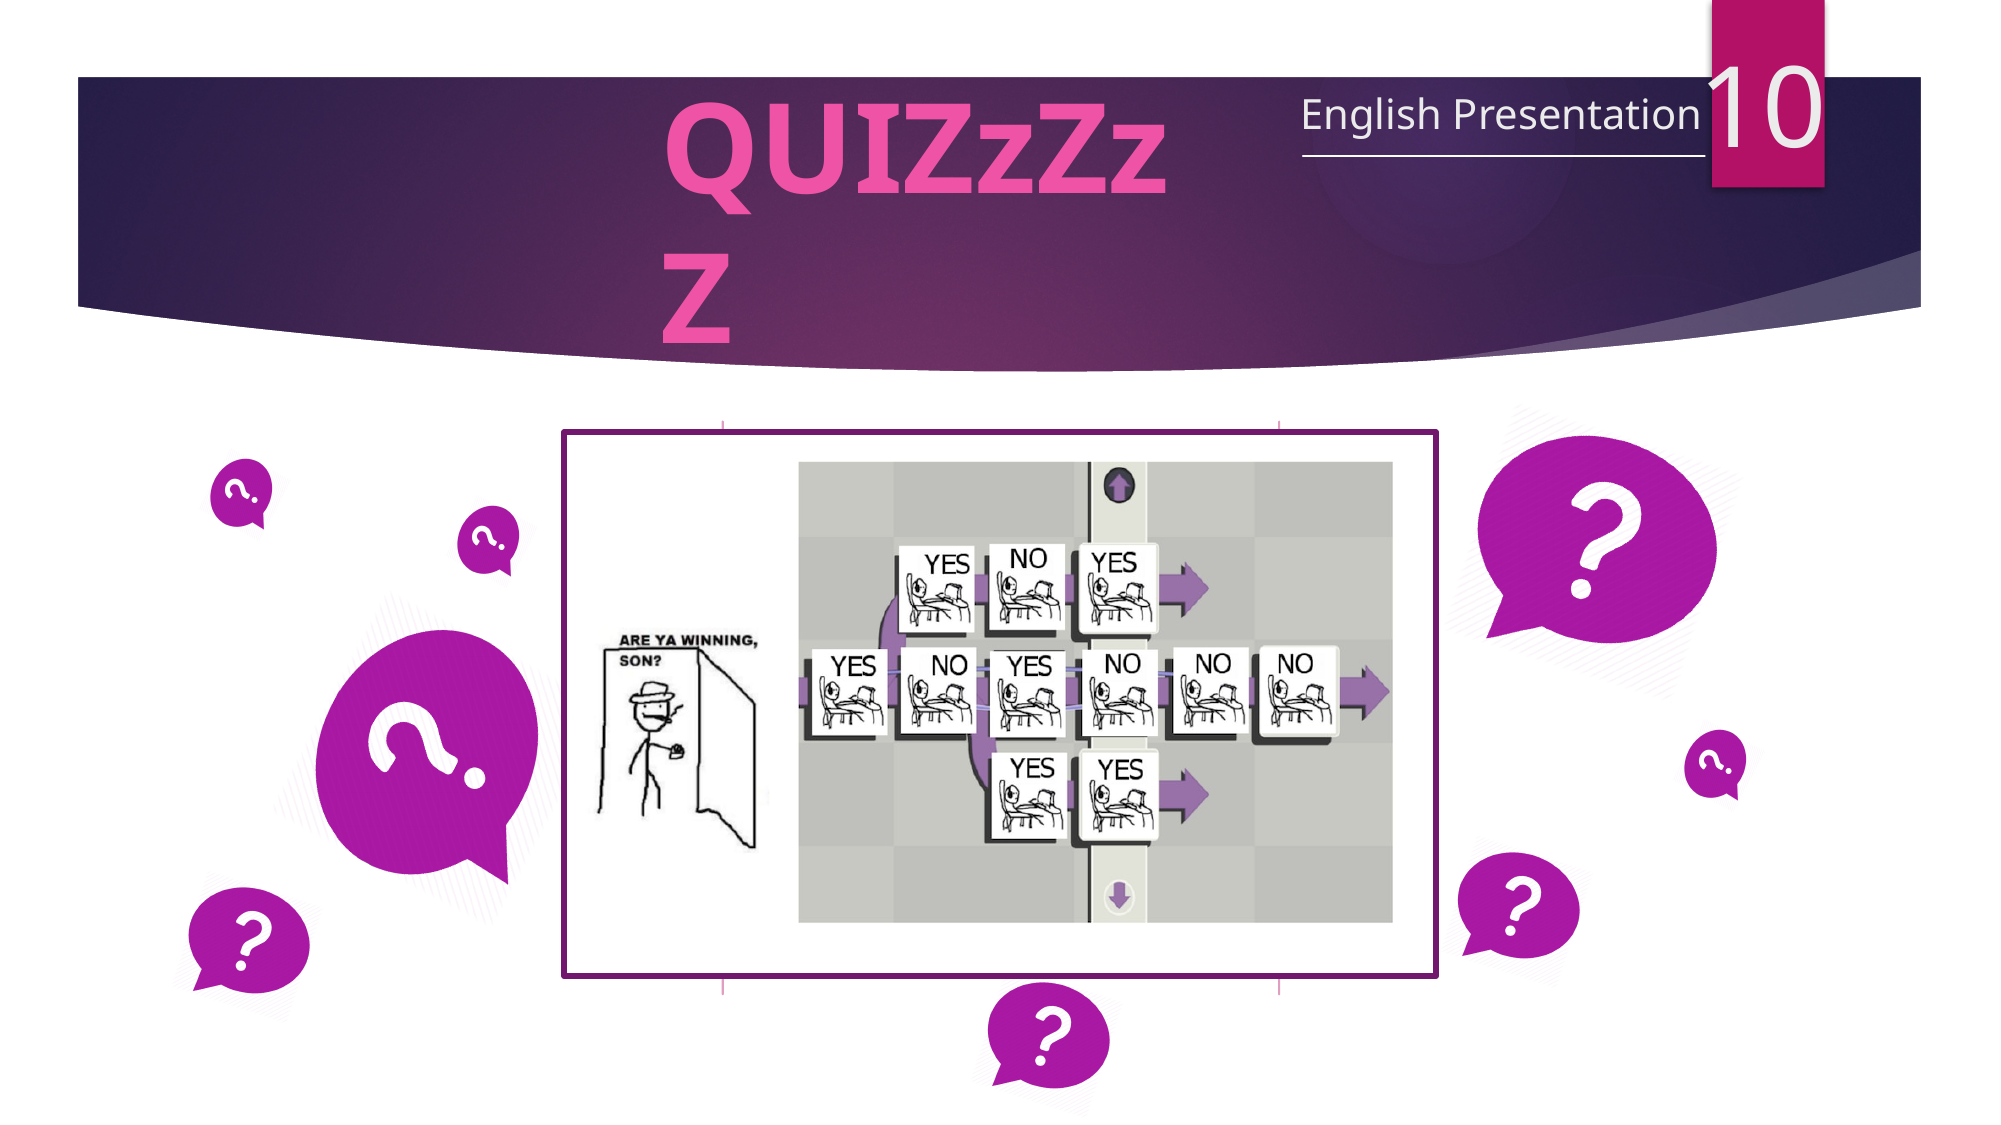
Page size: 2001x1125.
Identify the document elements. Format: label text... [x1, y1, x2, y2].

picture [1454, 849, 1578, 973]
picture [1472, 430, 1714, 673]
picture [985, 979, 1109, 1103]
picture [456, 506, 527, 577]
text_box 10 [1649, 79, 1876, 178]
picture [209, 459, 280, 530]
picture [1683, 730, 1754, 801]
picture [185, 884, 309, 1008]
title QUIZzZzZ [660, 70, 1242, 367]
picture [567, 435, 1434, 974]
text_box English Presentation [1254, 63, 1748, 162]
picture [312, 632, 565, 885]
